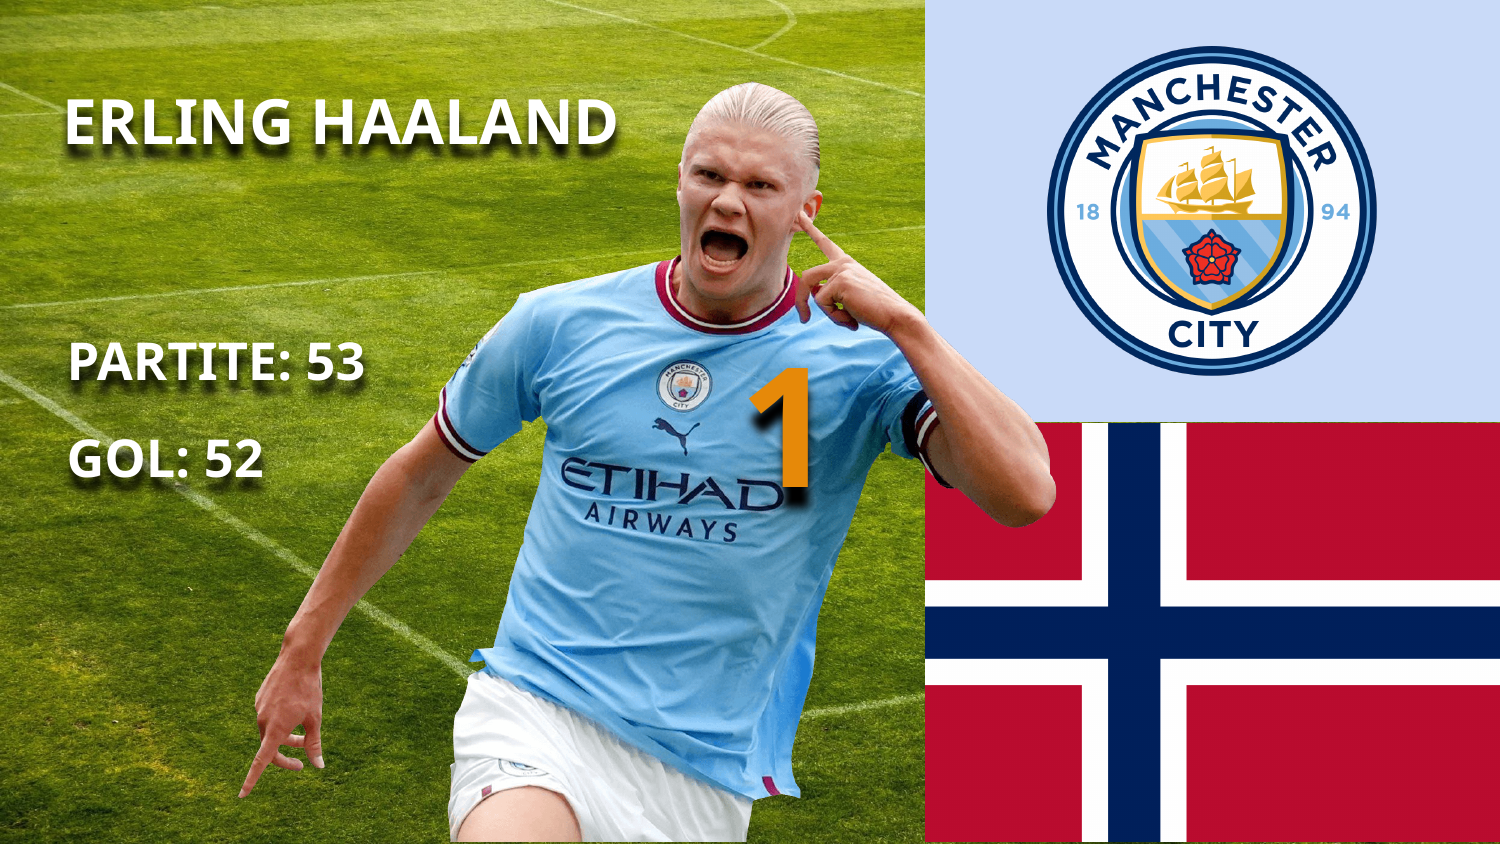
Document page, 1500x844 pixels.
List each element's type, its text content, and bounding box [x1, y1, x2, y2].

text_box ERLING HAALAND [47, 55, 961, 172]
text_box PARTITE: 53 GOL: 52 [51, 234, 232, 610]
picture [0, 0, 1500, 844]
text_box [925, 0, 1500, 422]
